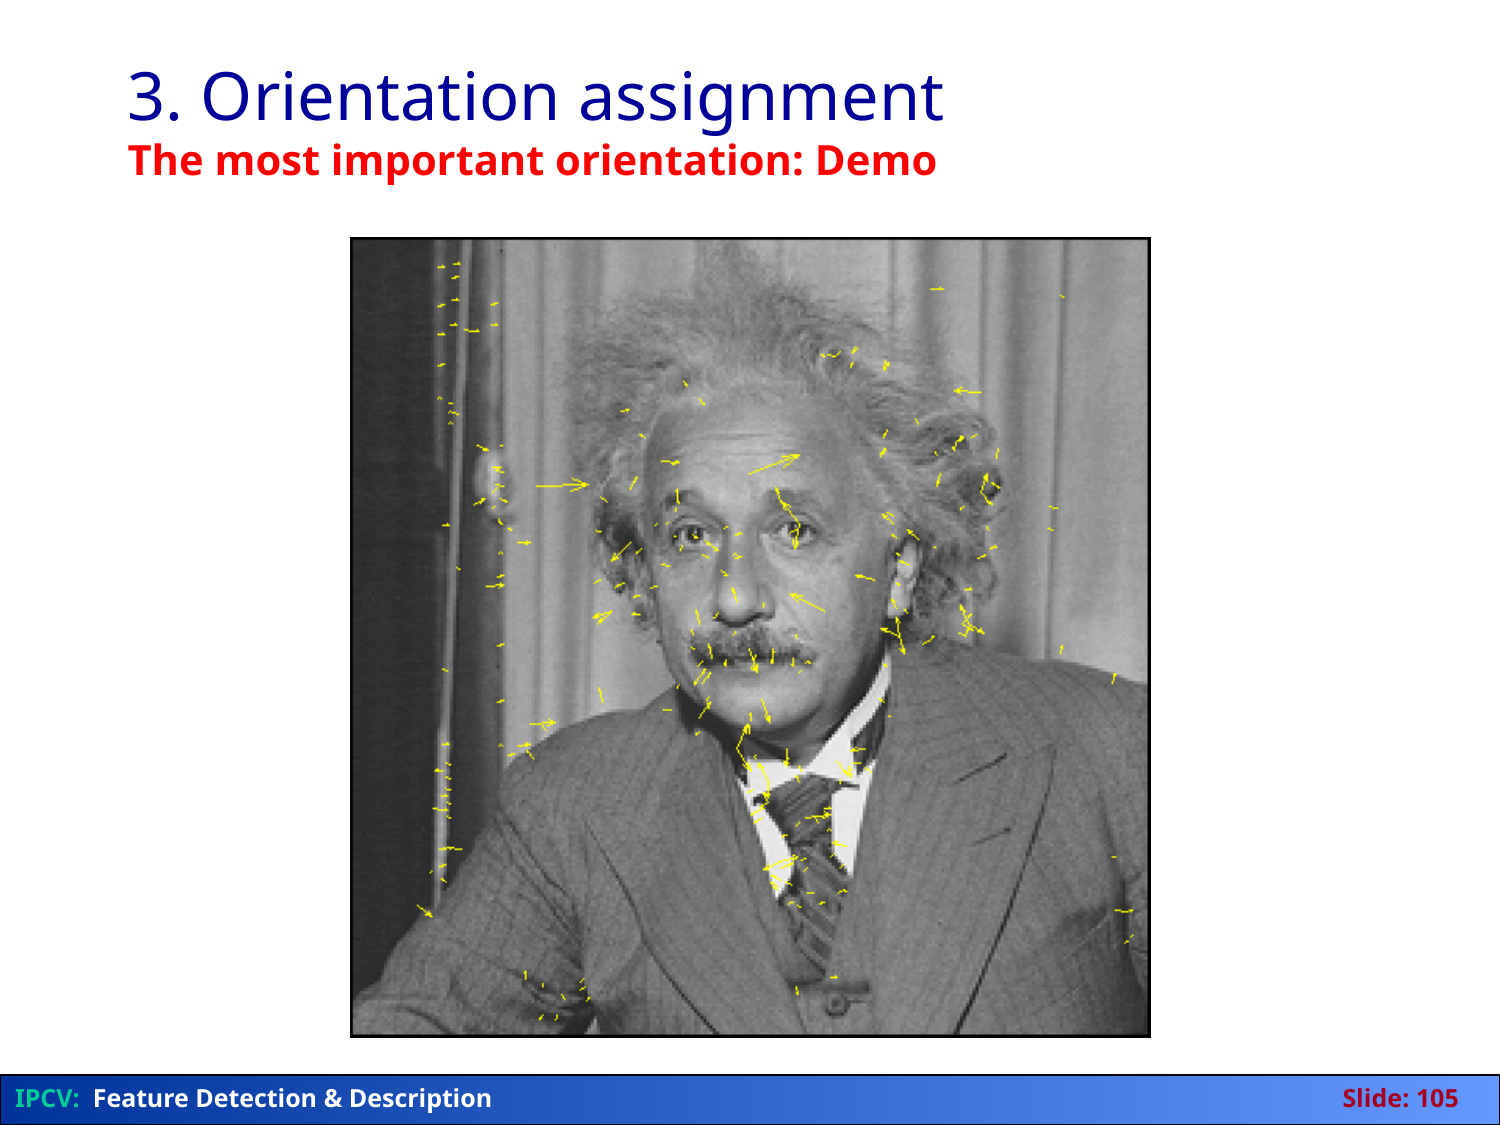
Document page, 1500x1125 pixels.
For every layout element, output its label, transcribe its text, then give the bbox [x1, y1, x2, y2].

footer IPCV: Feature Detection & Description Slide: 105 [0, 1074, 1500, 1125]
picture [350, 237, 1151, 1038]
title 3. Orientation assignment The most important orientation: Demo [112, 24, 1463, 213]
